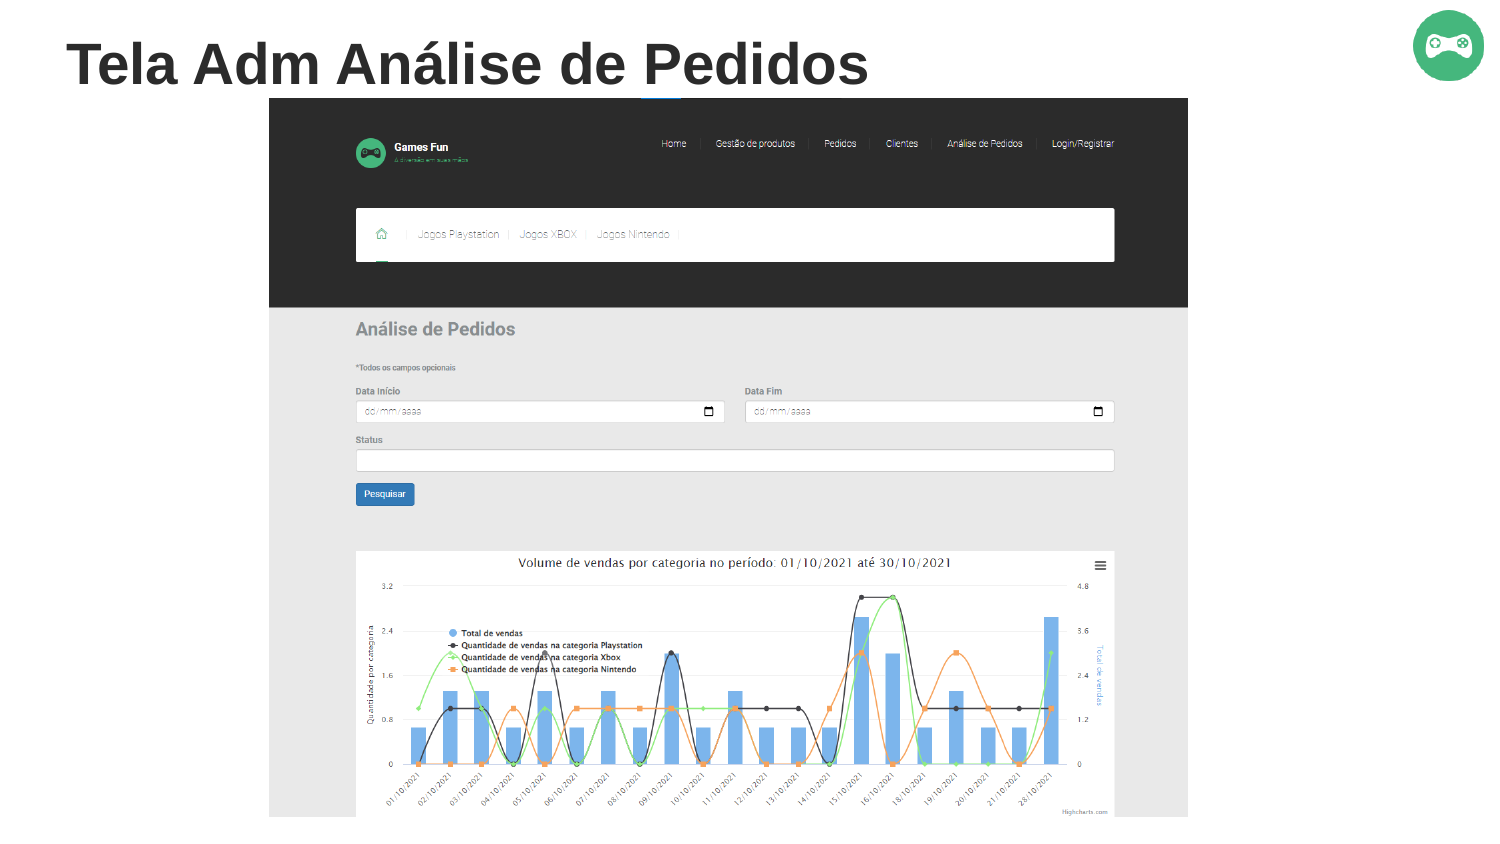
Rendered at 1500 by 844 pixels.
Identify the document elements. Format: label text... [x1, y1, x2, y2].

title Tela Adm Análise de Pedidos [51, 10, 1449, 111]
picture [268, 98, 1188, 817]
picture [1413, 10, 1485, 81]
